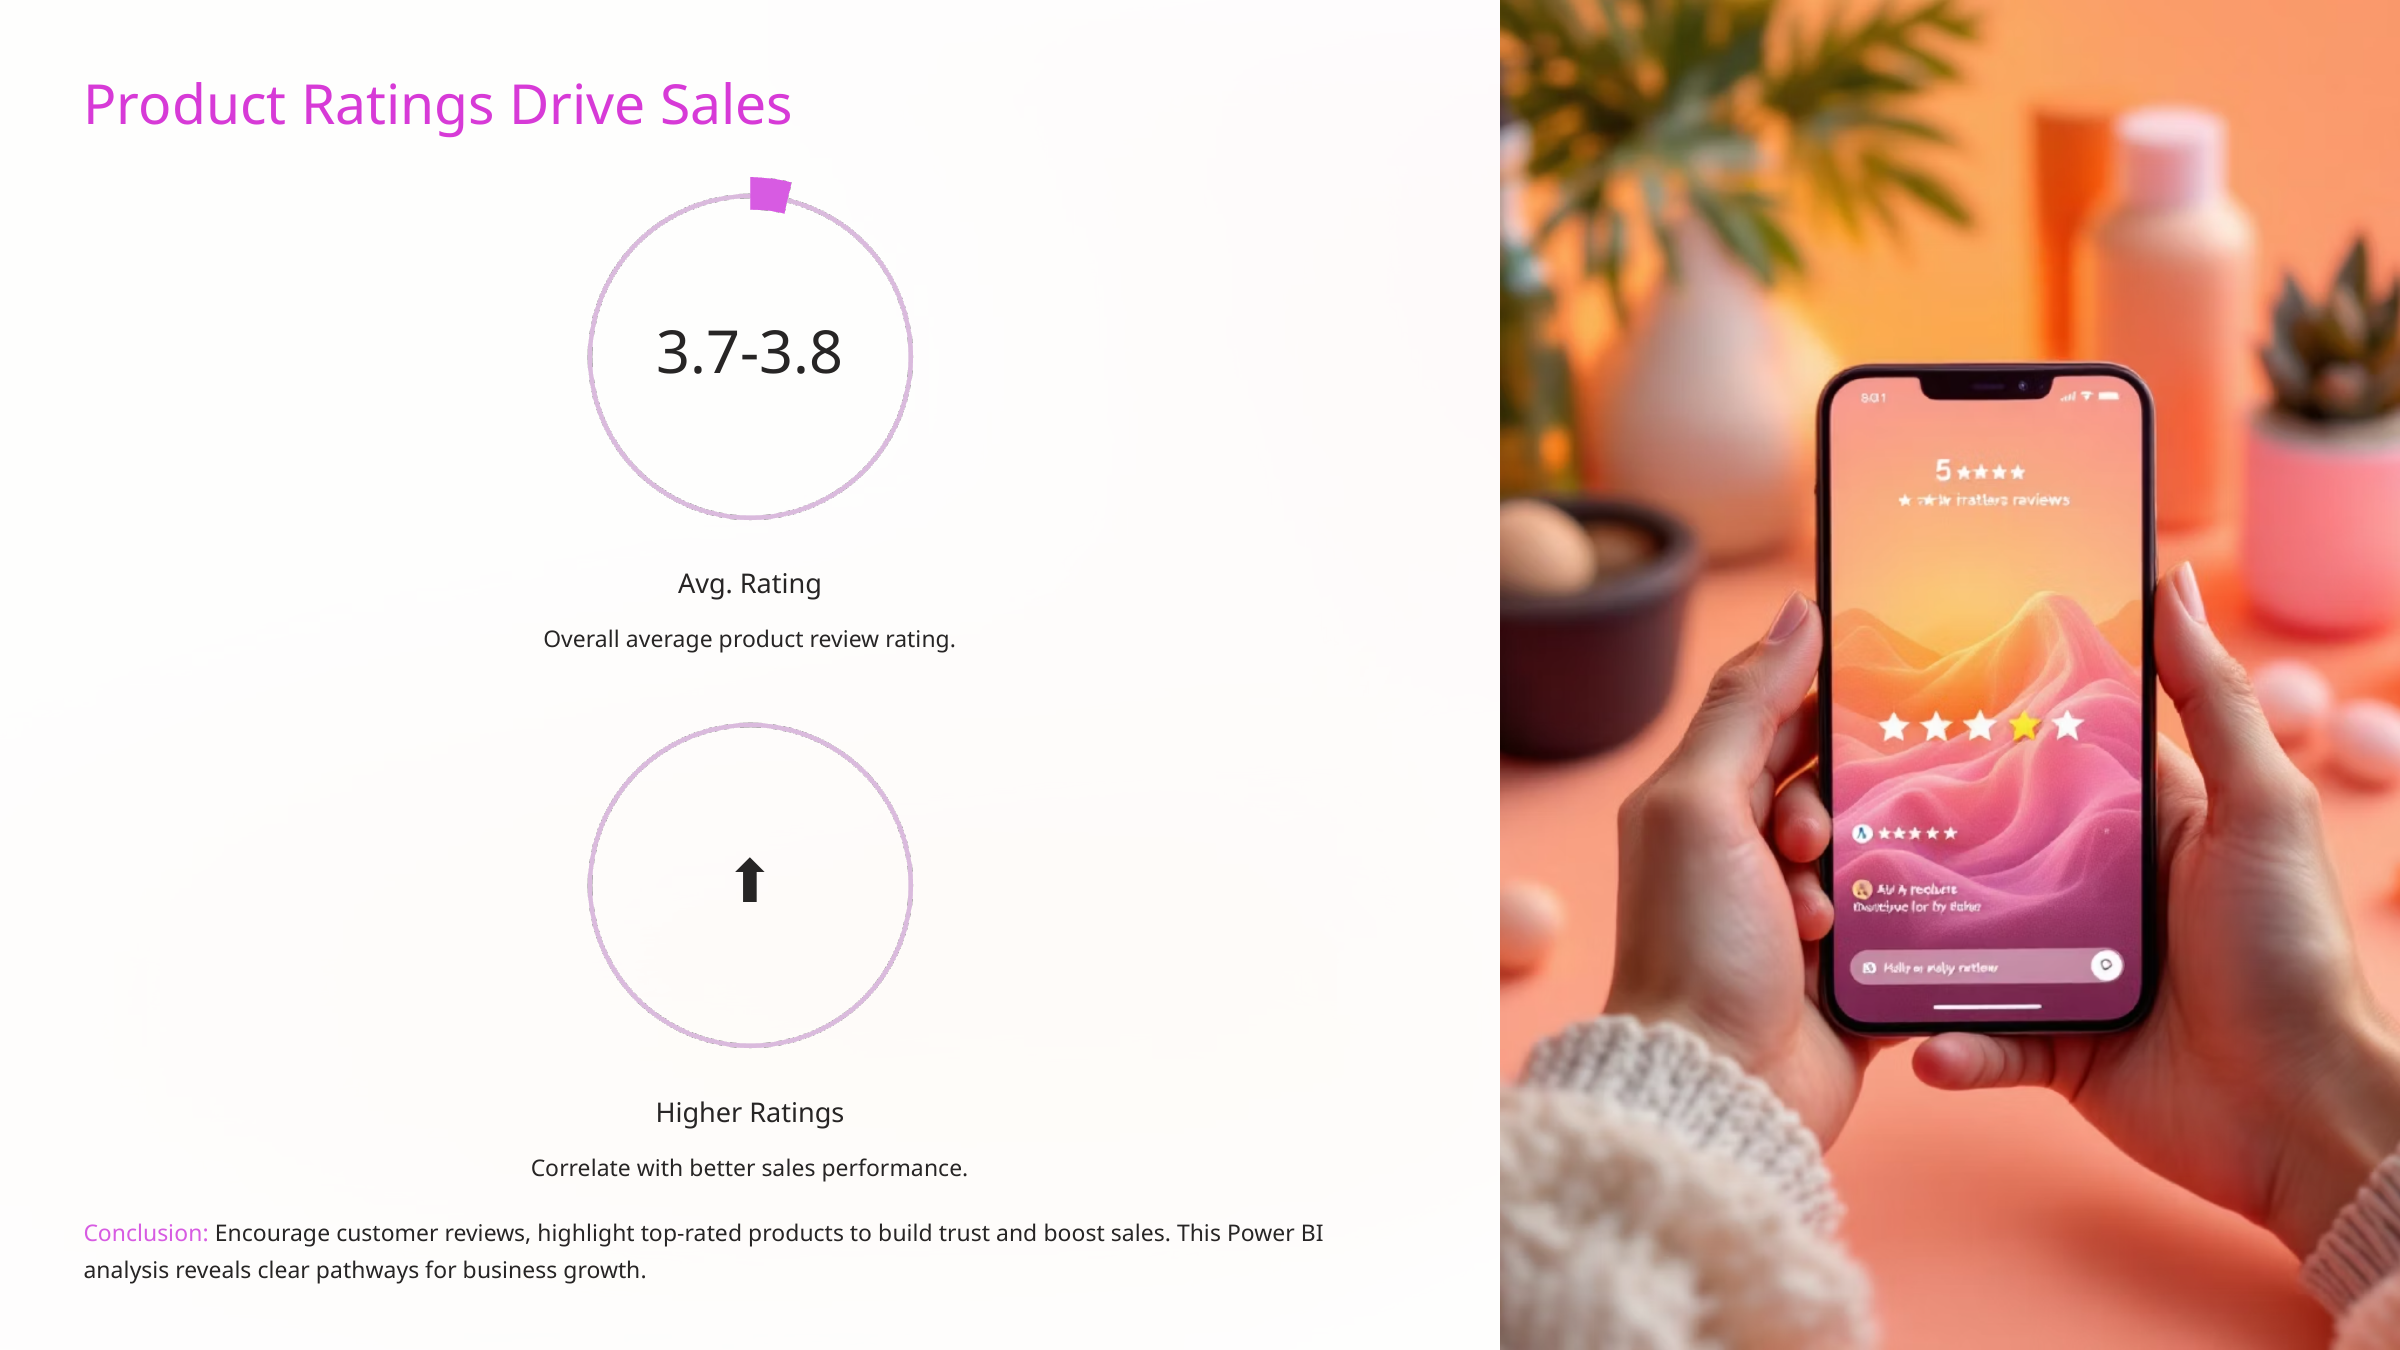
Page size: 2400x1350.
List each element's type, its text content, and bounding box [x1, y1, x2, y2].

picture [571, 706, 929, 1065]
text_box Overall average product review rating. [83, 614, 1417, 653]
text_box Avg. Rating [609, 564, 891, 601]
picture [1499, 0, 2400, 1350]
text_box Conclusion: Encourage customer reviews, highlight top-rated products to build trust and boost sales. This Power BI analysis reveals clear pathways for business growth. [83, 1208, 1417, 1285]
text_box Product Ratings Drive Sales [83, 65, 829, 136]
picture [571, 177, 929, 536]
text_box Correlate with better sales performance. [83, 1143, 1417, 1182]
text_box Higher Ratings [609, 1093, 891, 1129]
